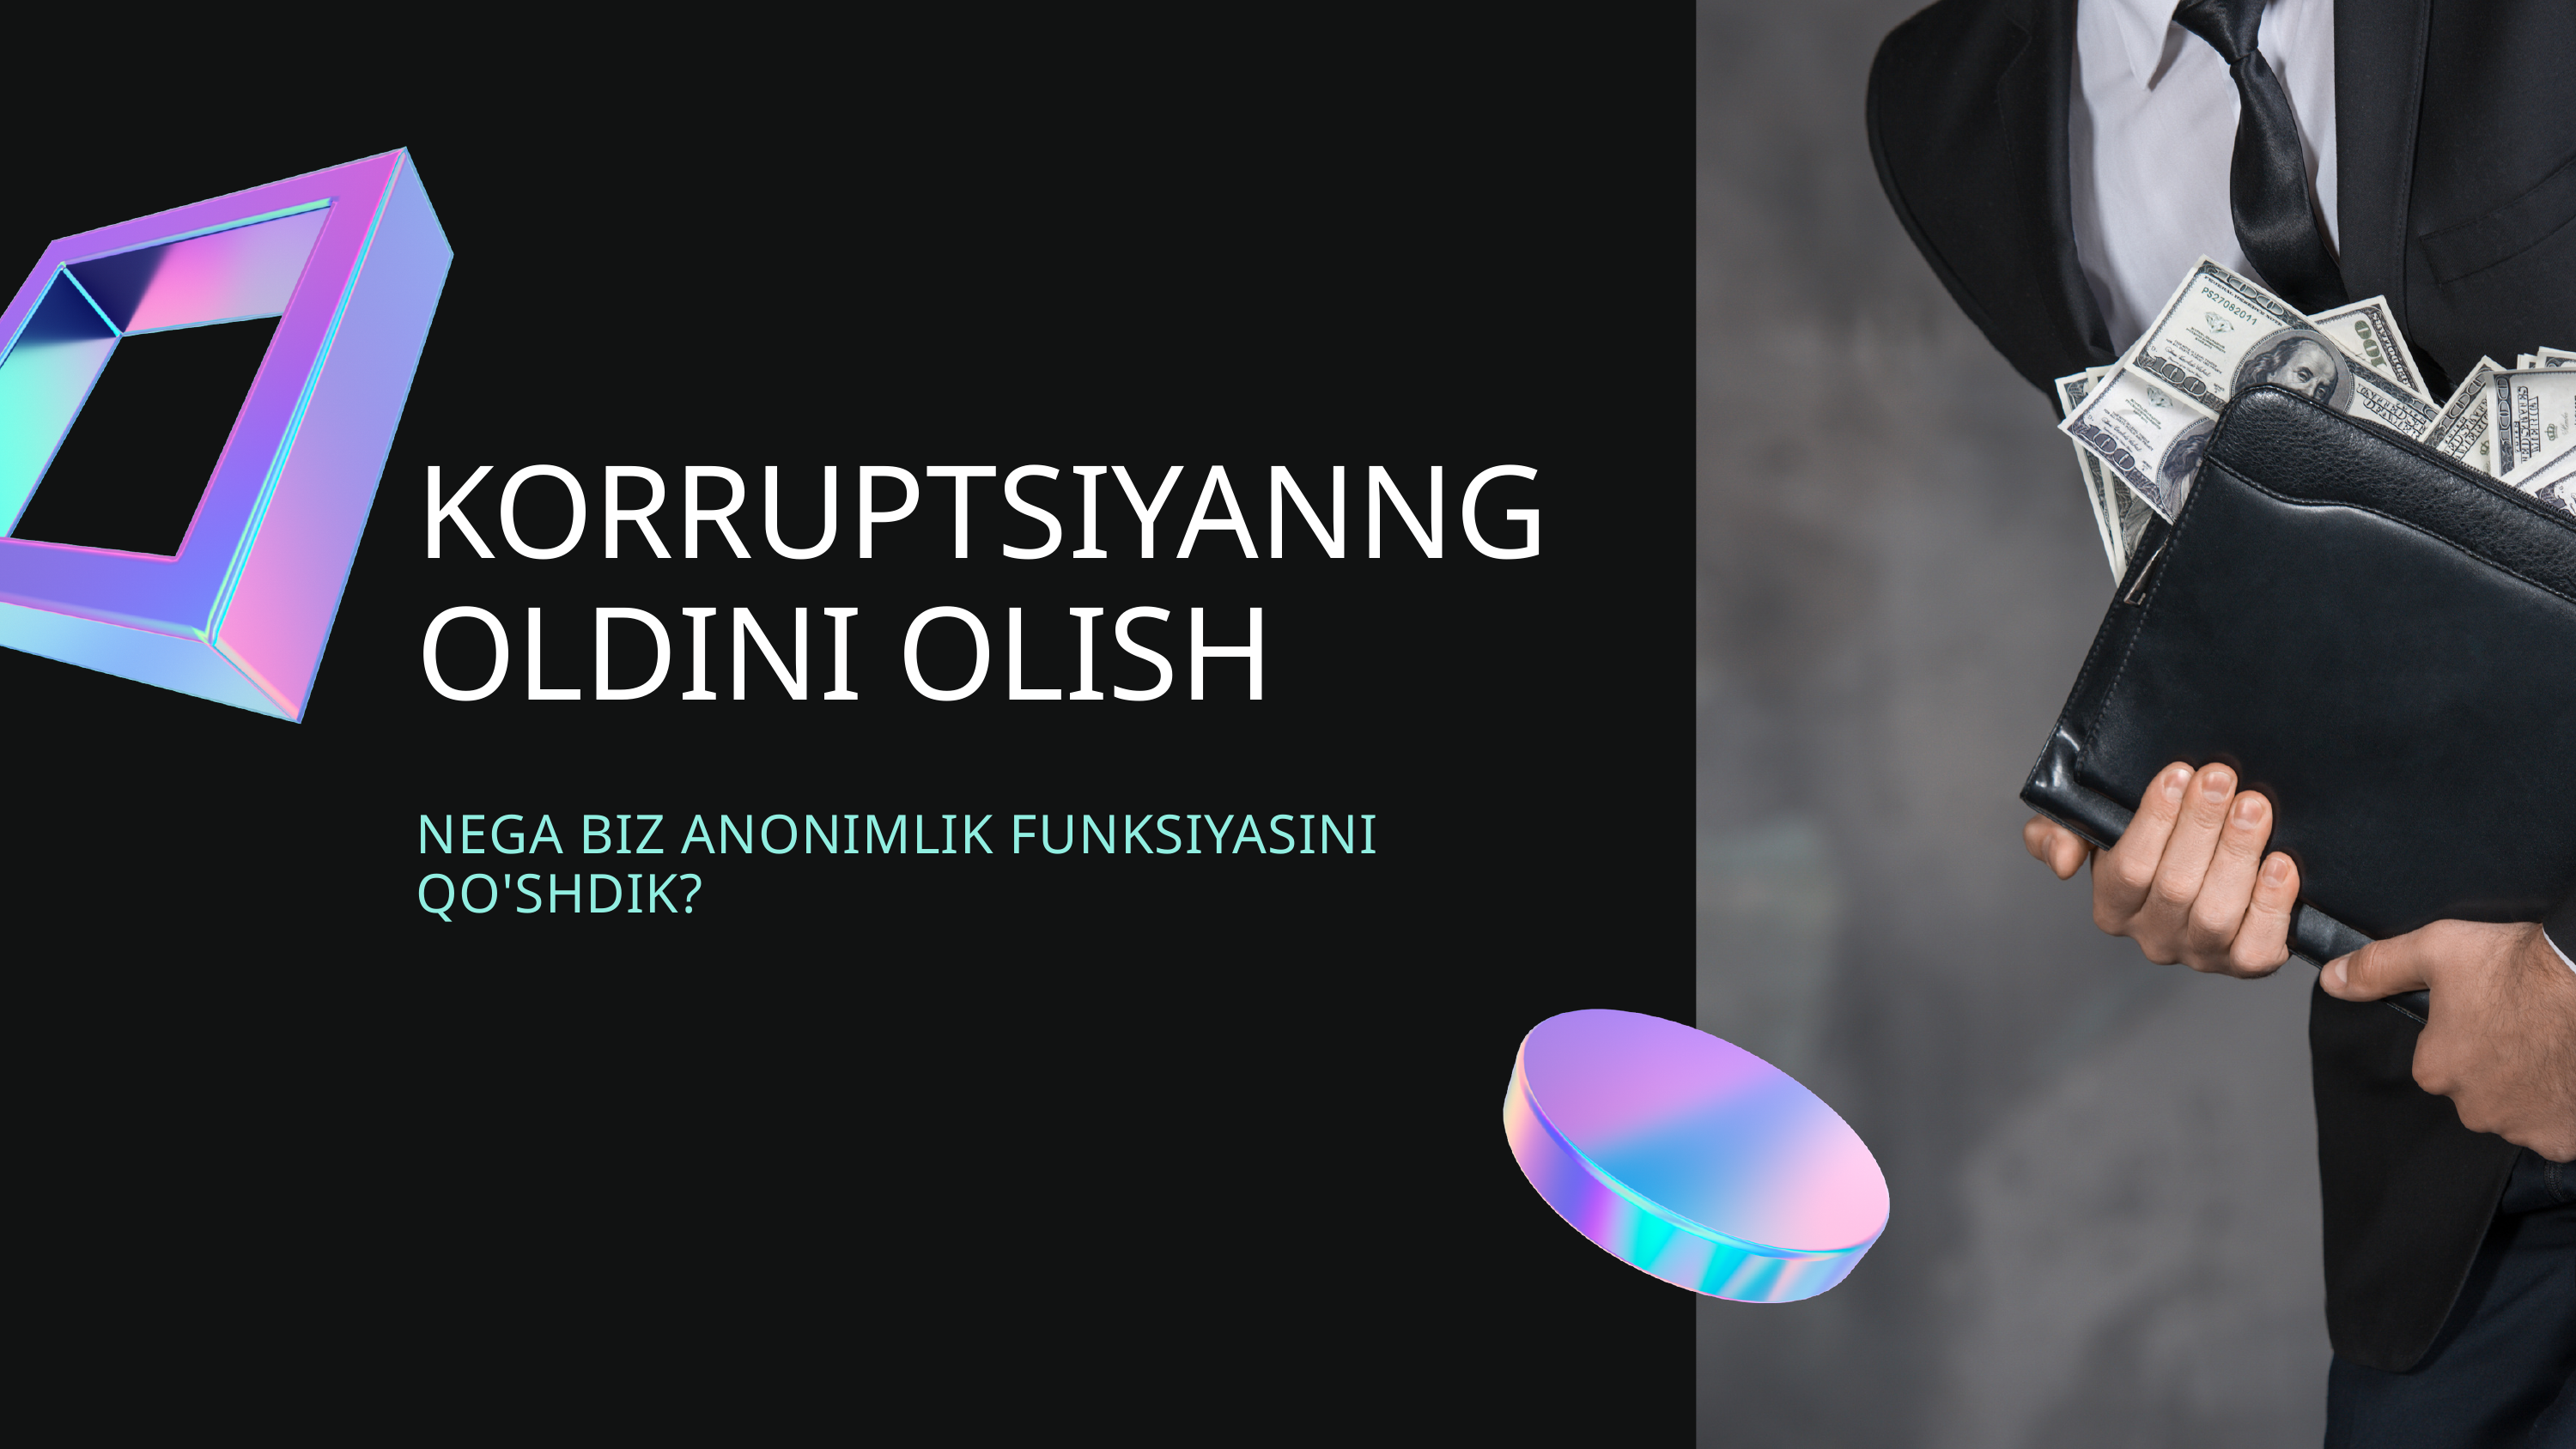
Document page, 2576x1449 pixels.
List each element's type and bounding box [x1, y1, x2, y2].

picture [1503, 0, 2576, 1449]
text_box [416, 434, 1668, 1041]
picture [0, 146, 454, 724]
